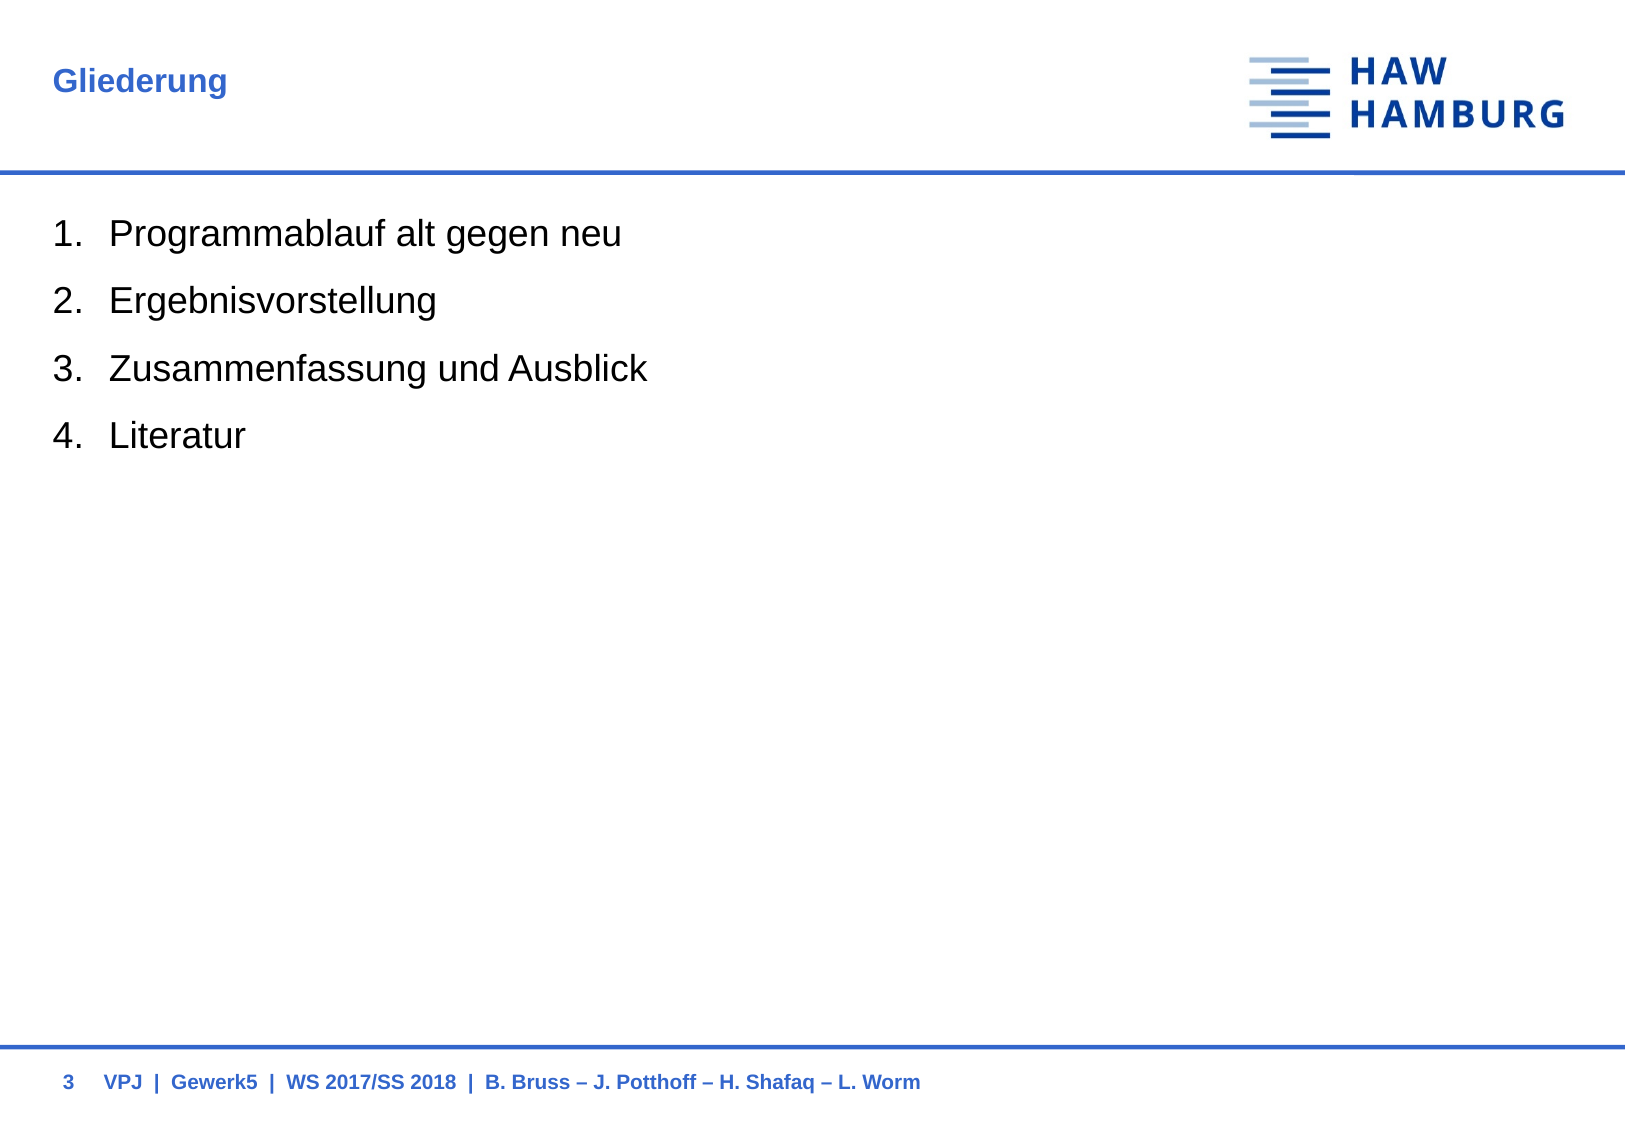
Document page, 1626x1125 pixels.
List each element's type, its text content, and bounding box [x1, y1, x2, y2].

slide_number 3 [0, 1046, 81, 1094]
list Programmablauf alt gegen neu Ergebnisvorstellung Zusammenfassung und Ausblick Literatur [52, 208, 1586, 1024]
footer VPJ | Gewerk5 | WS 2017/SS 2018 | B. Bruss – J. Potthoff – H. Shafaq – L. Worm [103, 1046, 1522, 1094]
picture [1222, 30, 1589, 165]
title Gliederung [52, 54, 1095, 173]
